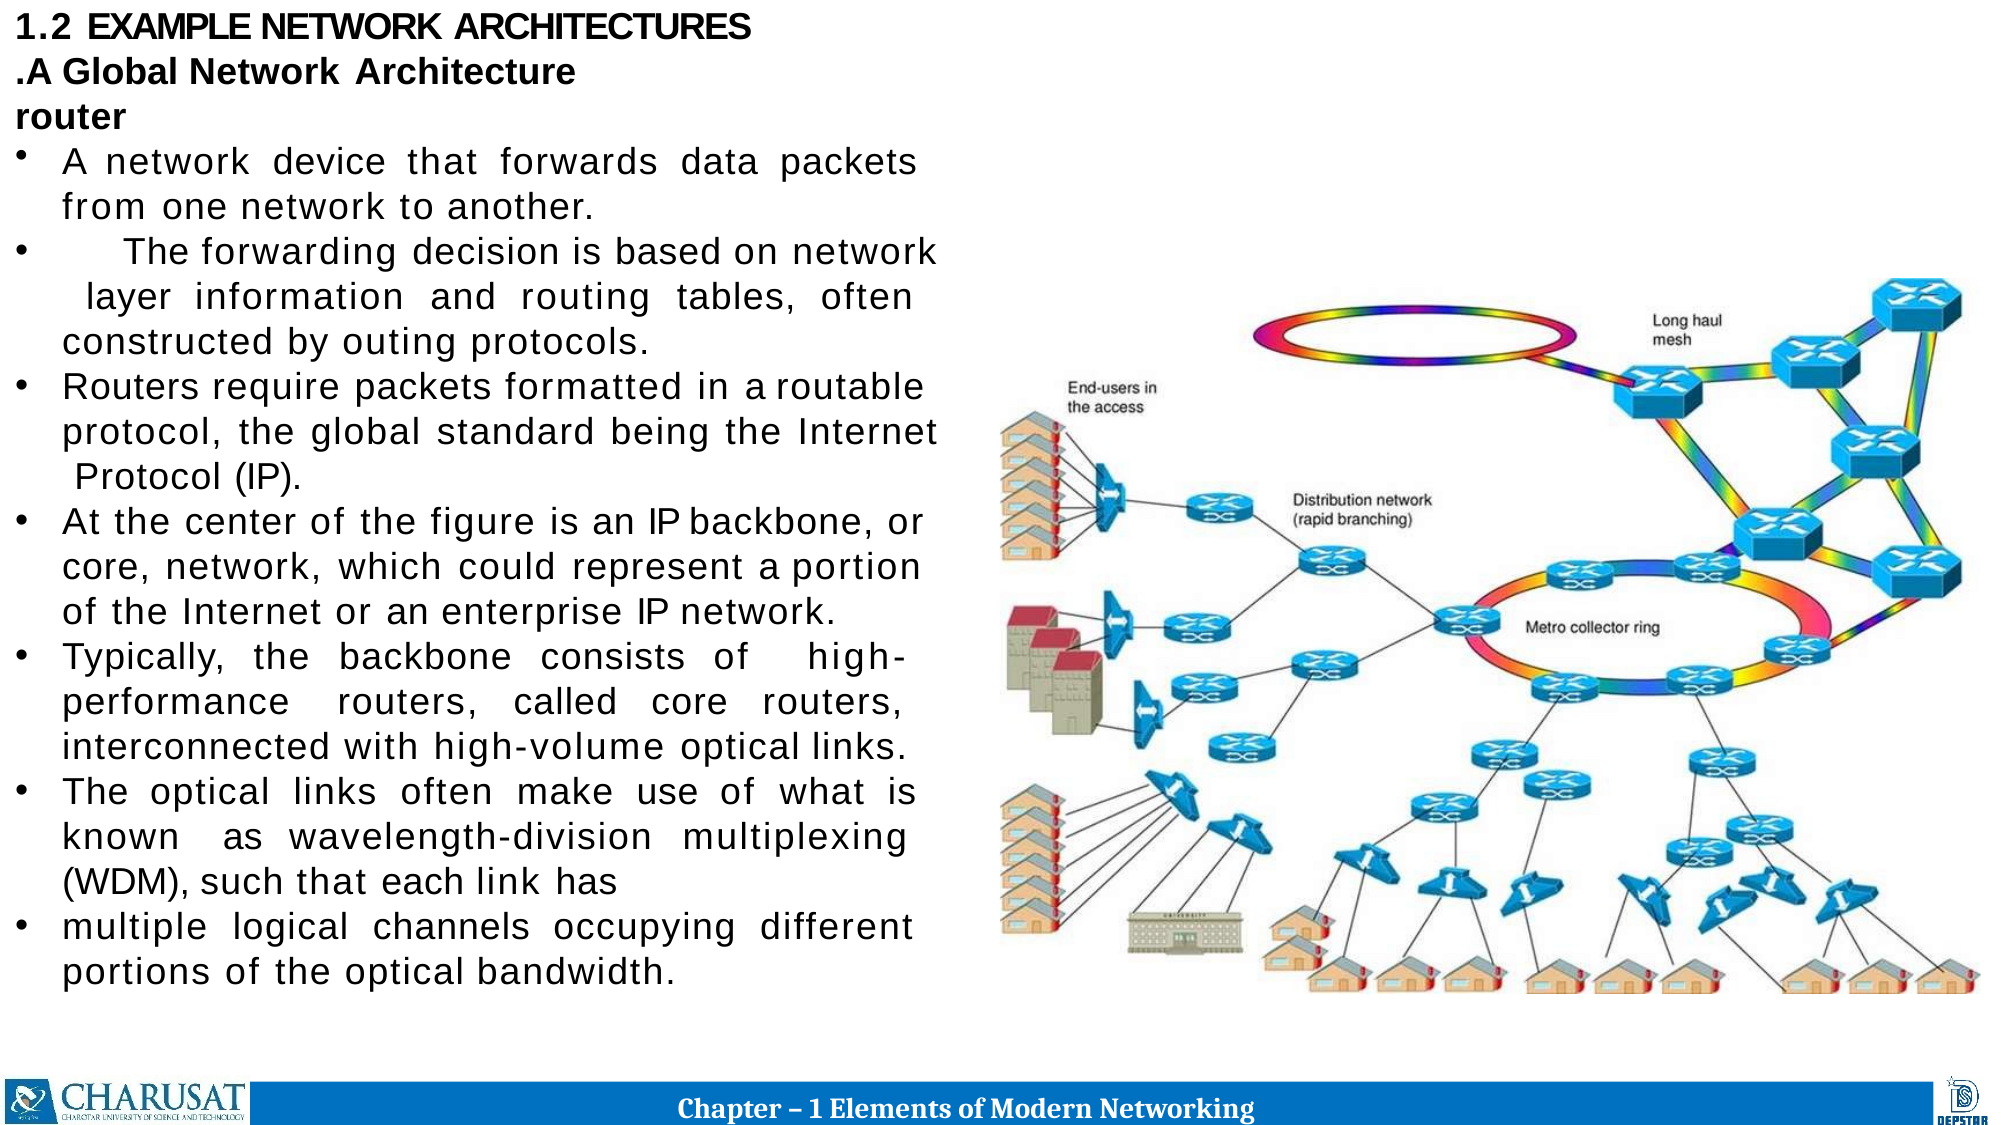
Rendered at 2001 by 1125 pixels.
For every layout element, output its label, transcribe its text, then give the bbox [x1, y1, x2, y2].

text_box [999, 278, 1981, 994]
picture [0, 1075, 250, 1125]
text_box 1.2 EXAMPLE NETWORK ARCHITECTURES .A Global Network Architecture router A network device that forwards data packets from one network to another. The forwarding decision is based on network layer information and routing tables, often constructed by outing protocols. Routers require packets formatted in a routable protocol, the global standard being the Internet Protocol (IP). At the center of the figure is an IP backbone, or core, network, which could represent a portion of the Internet or an enterprise IP network. Typically, the backbone consists of high- performance routers, called core routers, interconnected with high-volume optical links. The optical links often make use of what is known as wavelength-division multiplexing (WDM), such that each link has multiple logical channels occupying different portions of the optical bandwidth. [12, 0, 940, 993]
footer Chapter – 1 Elements of Modern Networking [255, 1081, 1932, 1125]
picture [1937, 1075, 1989, 1125]
